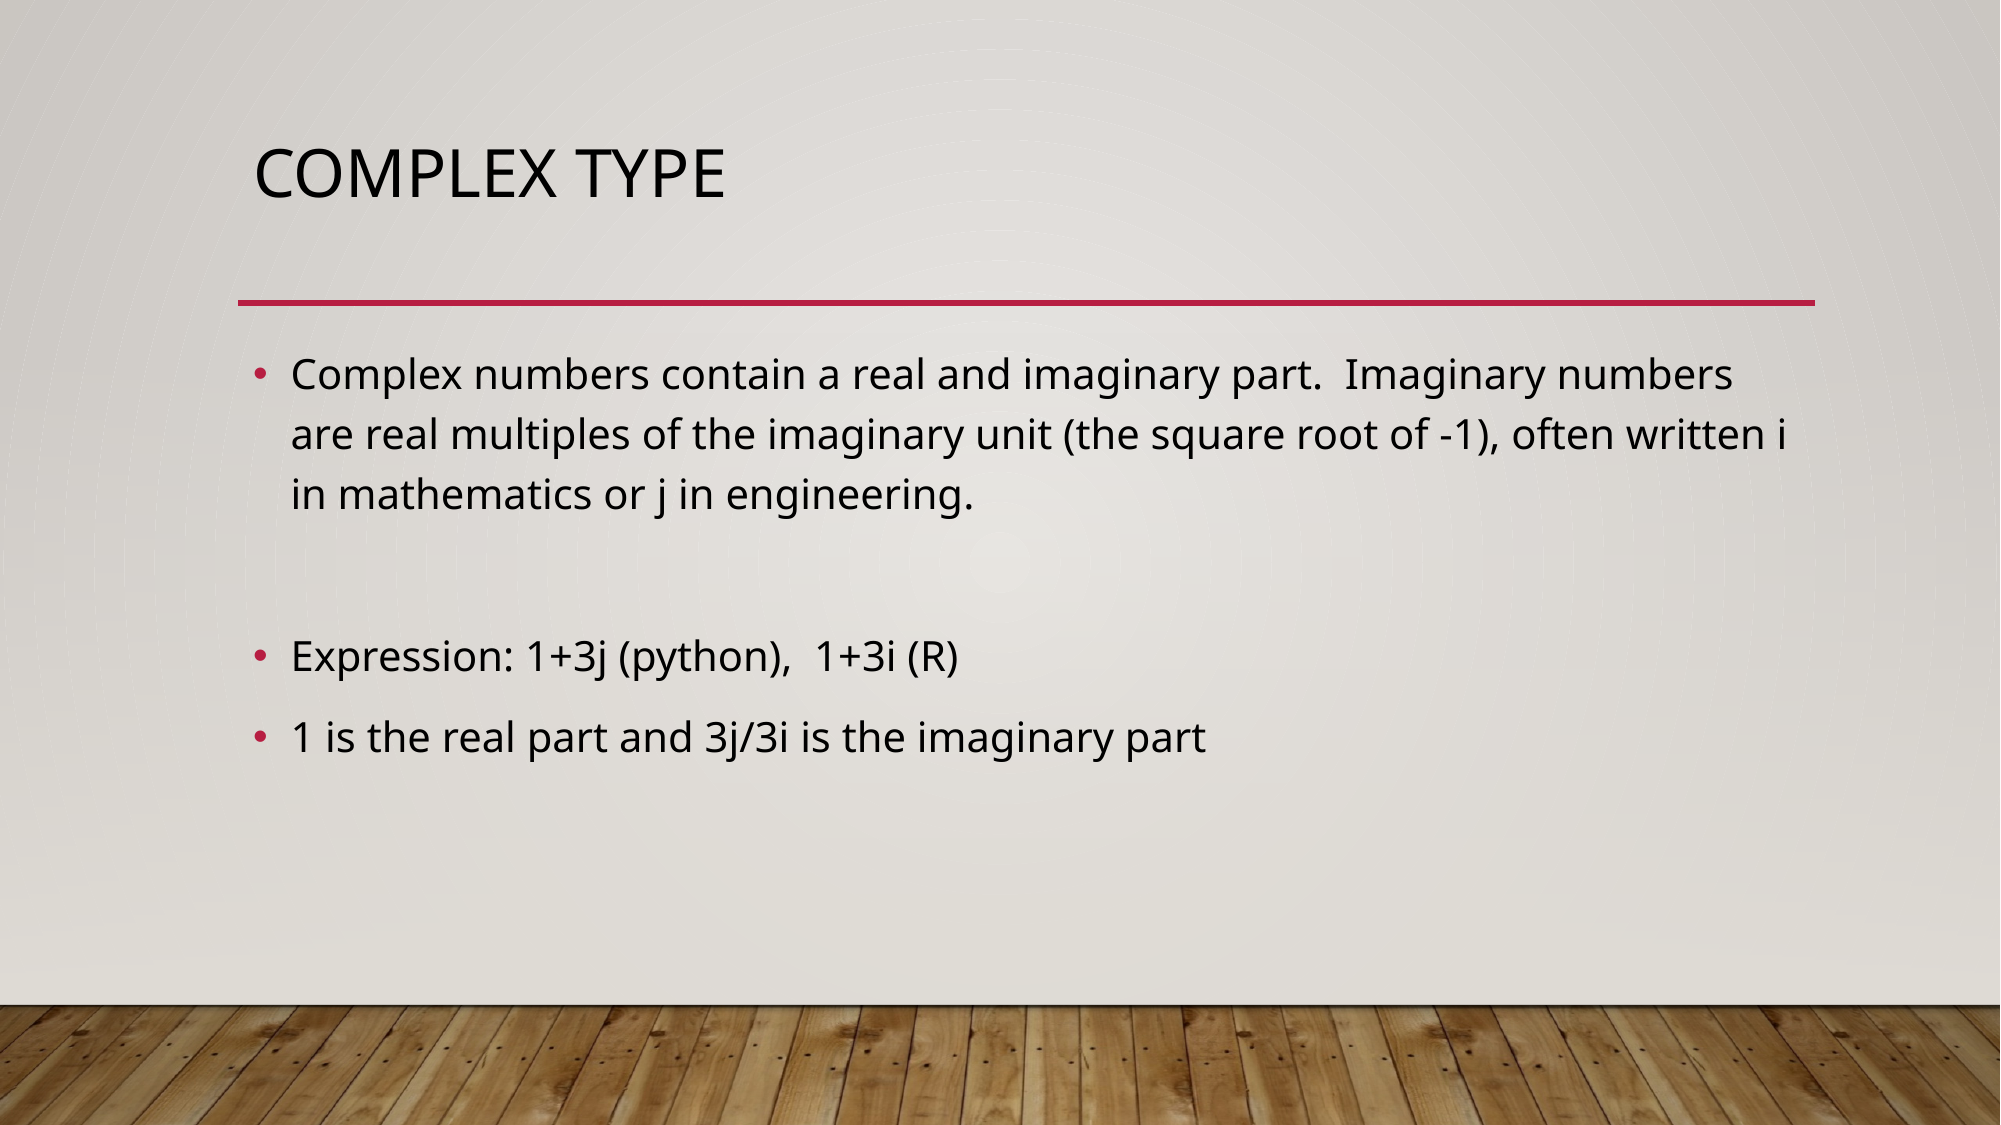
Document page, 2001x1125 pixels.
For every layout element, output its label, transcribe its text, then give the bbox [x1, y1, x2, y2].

picture [0, 1005, 2000, 1125]
title Complex type [238, 131, 1814, 305]
